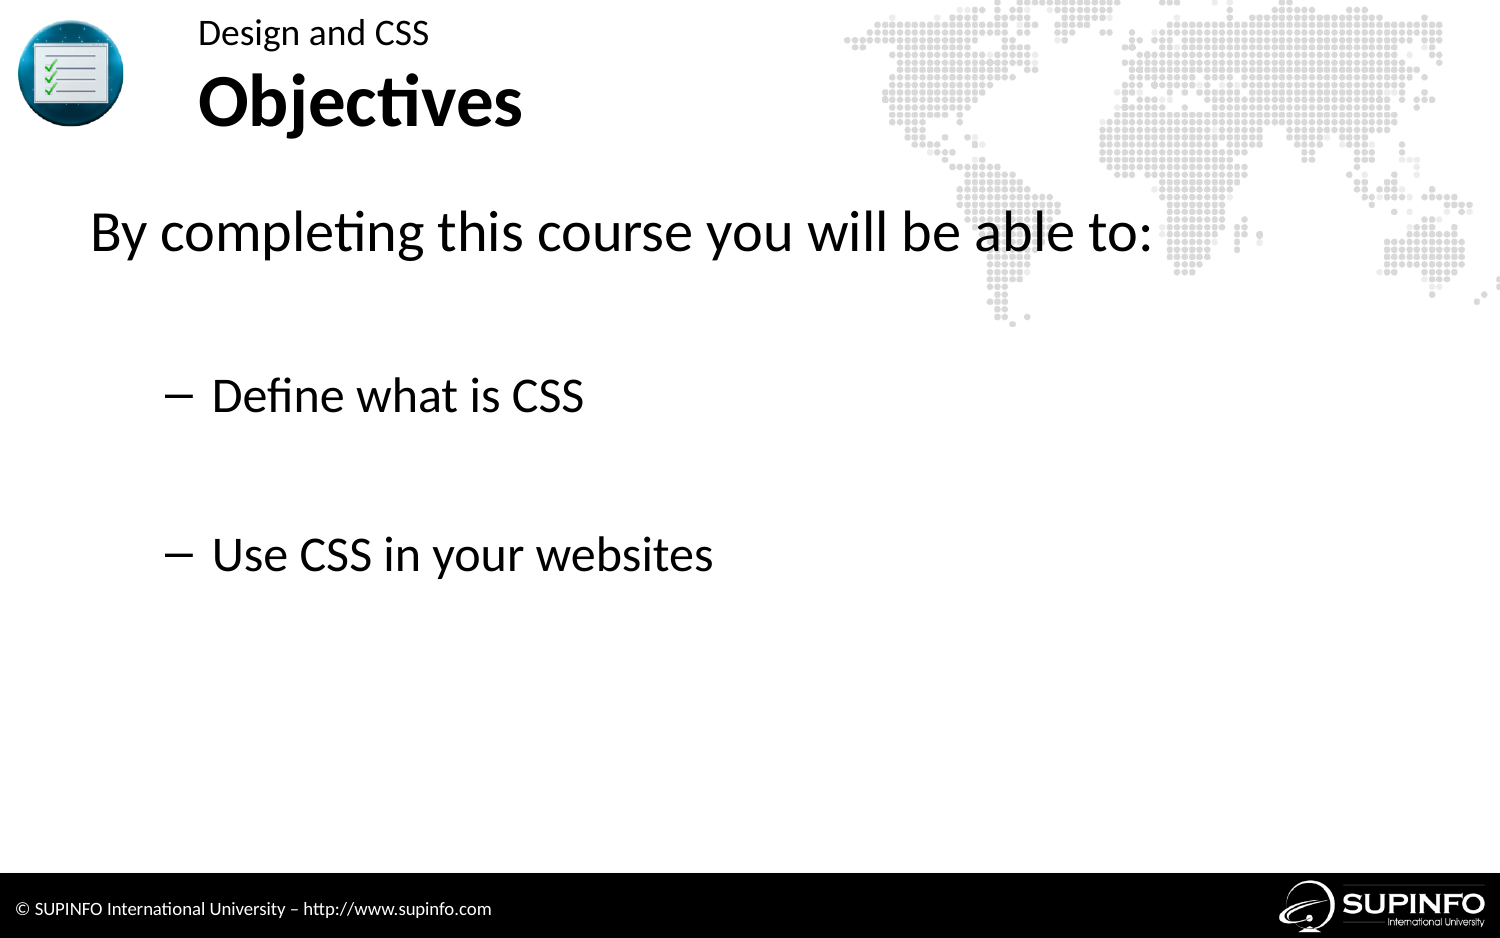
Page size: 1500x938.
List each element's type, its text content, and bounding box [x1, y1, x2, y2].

picture [844, 0, 1500, 327]
list By completing this course you will be able to: Define what is CSS Use CSS in your websites [75, 185, 1459, 880]
list Design and CSS [183, 0, 1459, 56]
picture [1269, 870, 1494, 938]
title Objectives [183, 56, 1459, 138]
picture [17, 19, 125, 127]
